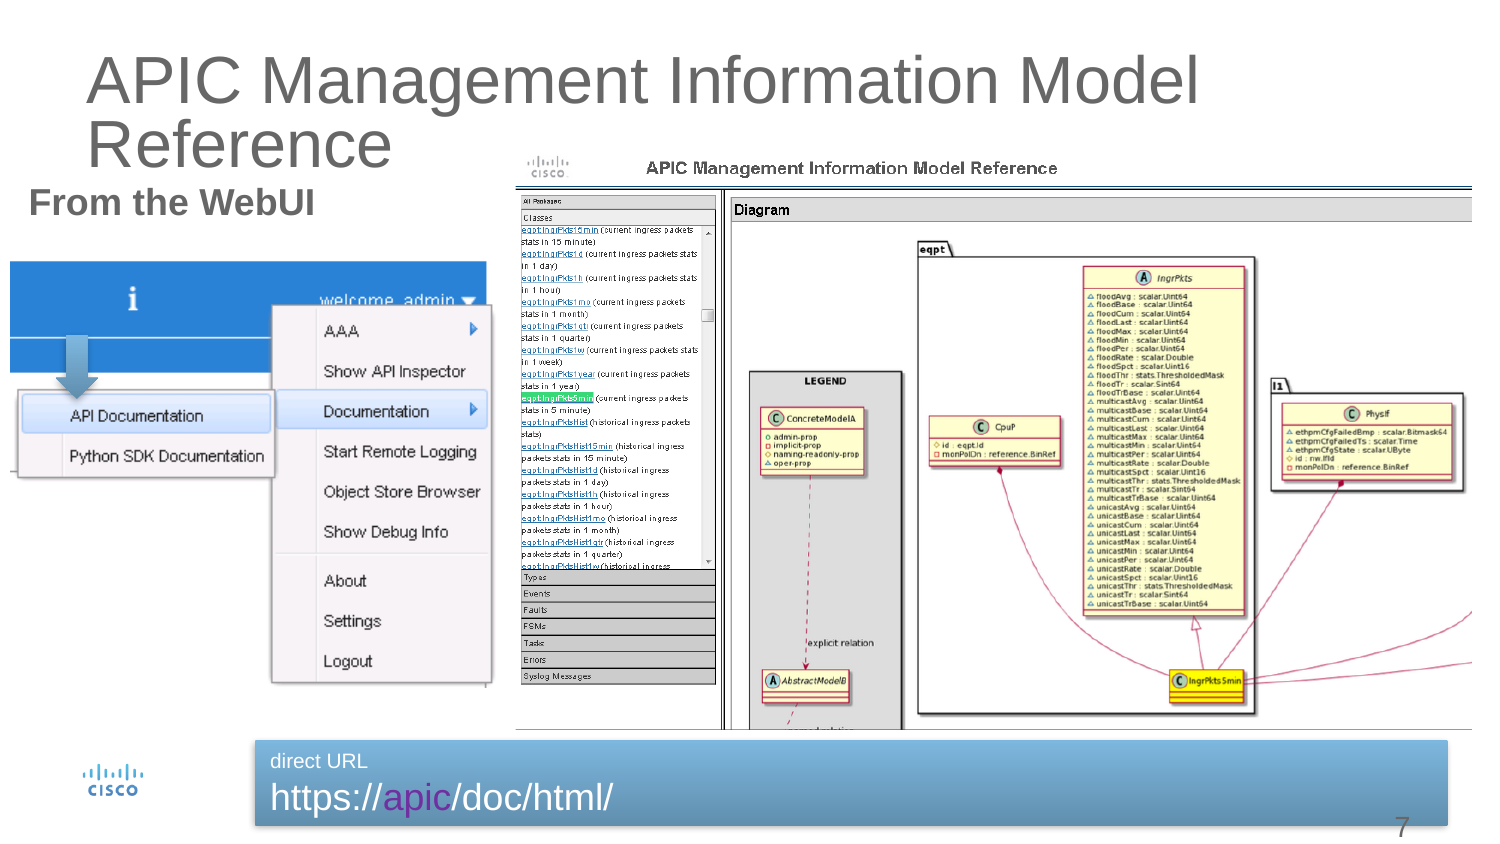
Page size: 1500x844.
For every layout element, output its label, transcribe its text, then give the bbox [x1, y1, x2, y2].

picture [515, 149, 1473, 731]
picture [77, 758, 149, 803]
picture [10, 257, 501, 688]
slide_number 7 [1379, 801, 1439, 844]
text_box direct URL https://apic/doc/html/ [255, 740, 1448, 826]
text_box From the WebUI [13, 176, 488, 232]
title APIC Management Information Model Reference [71, 55, 1441, 176]
